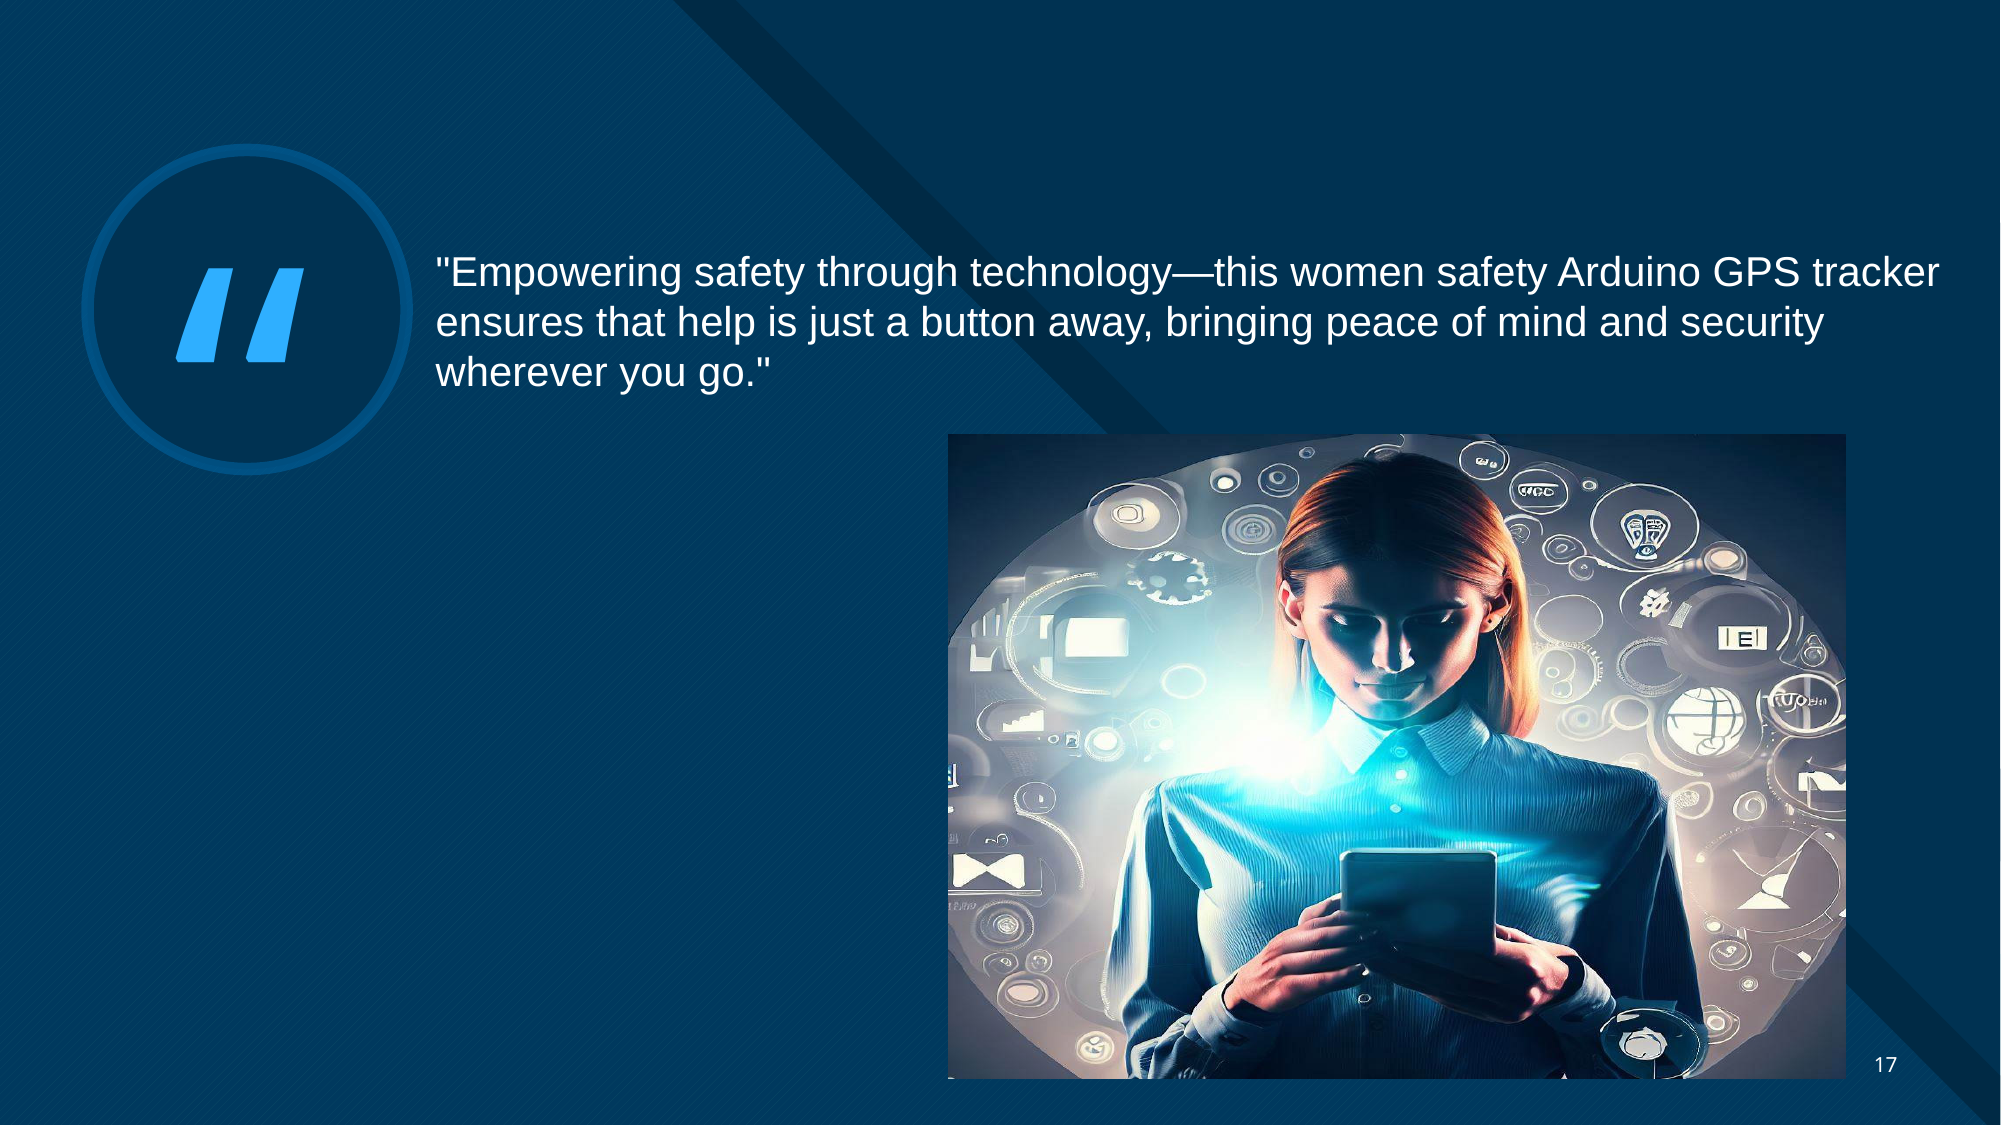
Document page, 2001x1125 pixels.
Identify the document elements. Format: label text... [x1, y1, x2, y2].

slide_number 17 [1845, 1035, 1913, 1096]
text_box "Empowering safety through technology—this women safety Arduino GPS tracker ensures that help is just a button away, bringing peace of mind and security wherever you go." [420, 237, 1985, 402]
picture [948, 434, 1846, 1080]
